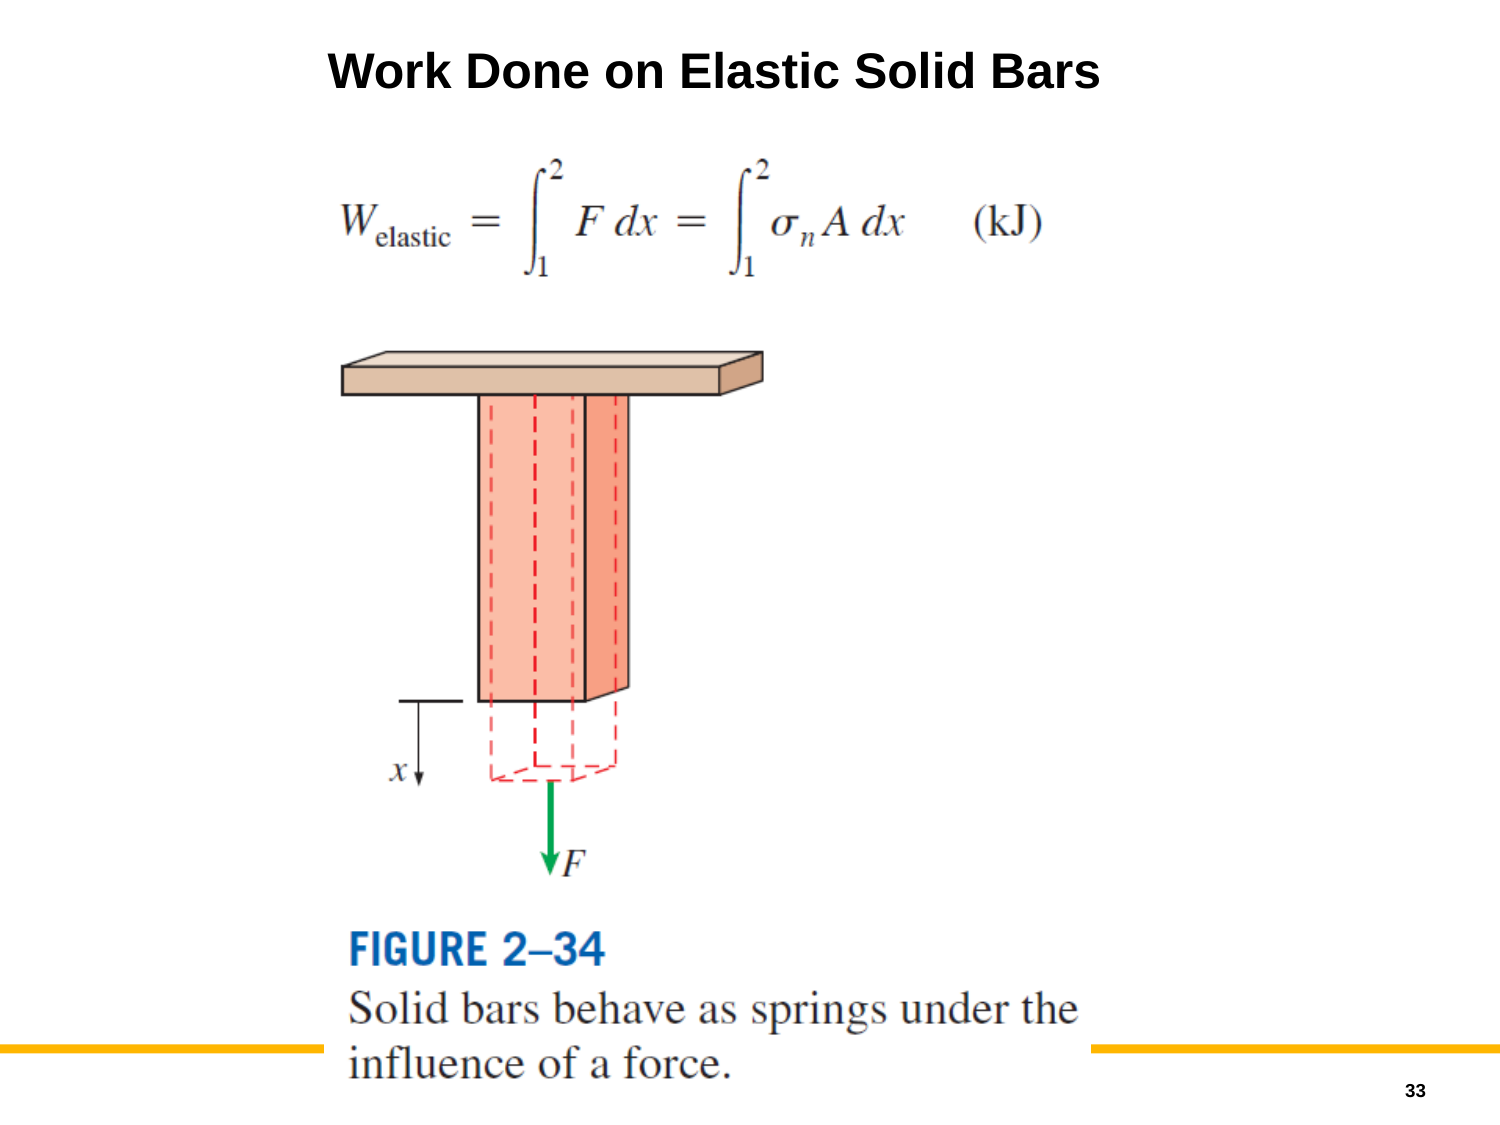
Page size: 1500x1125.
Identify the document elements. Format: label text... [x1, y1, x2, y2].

picture [324, 137, 1057, 294]
picture [324, 337, 1091, 1099]
title Work Done on Elastic Solid Bars [312, 37, 1125, 100]
slide_number 33 [1283, 1071, 1442, 1109]
